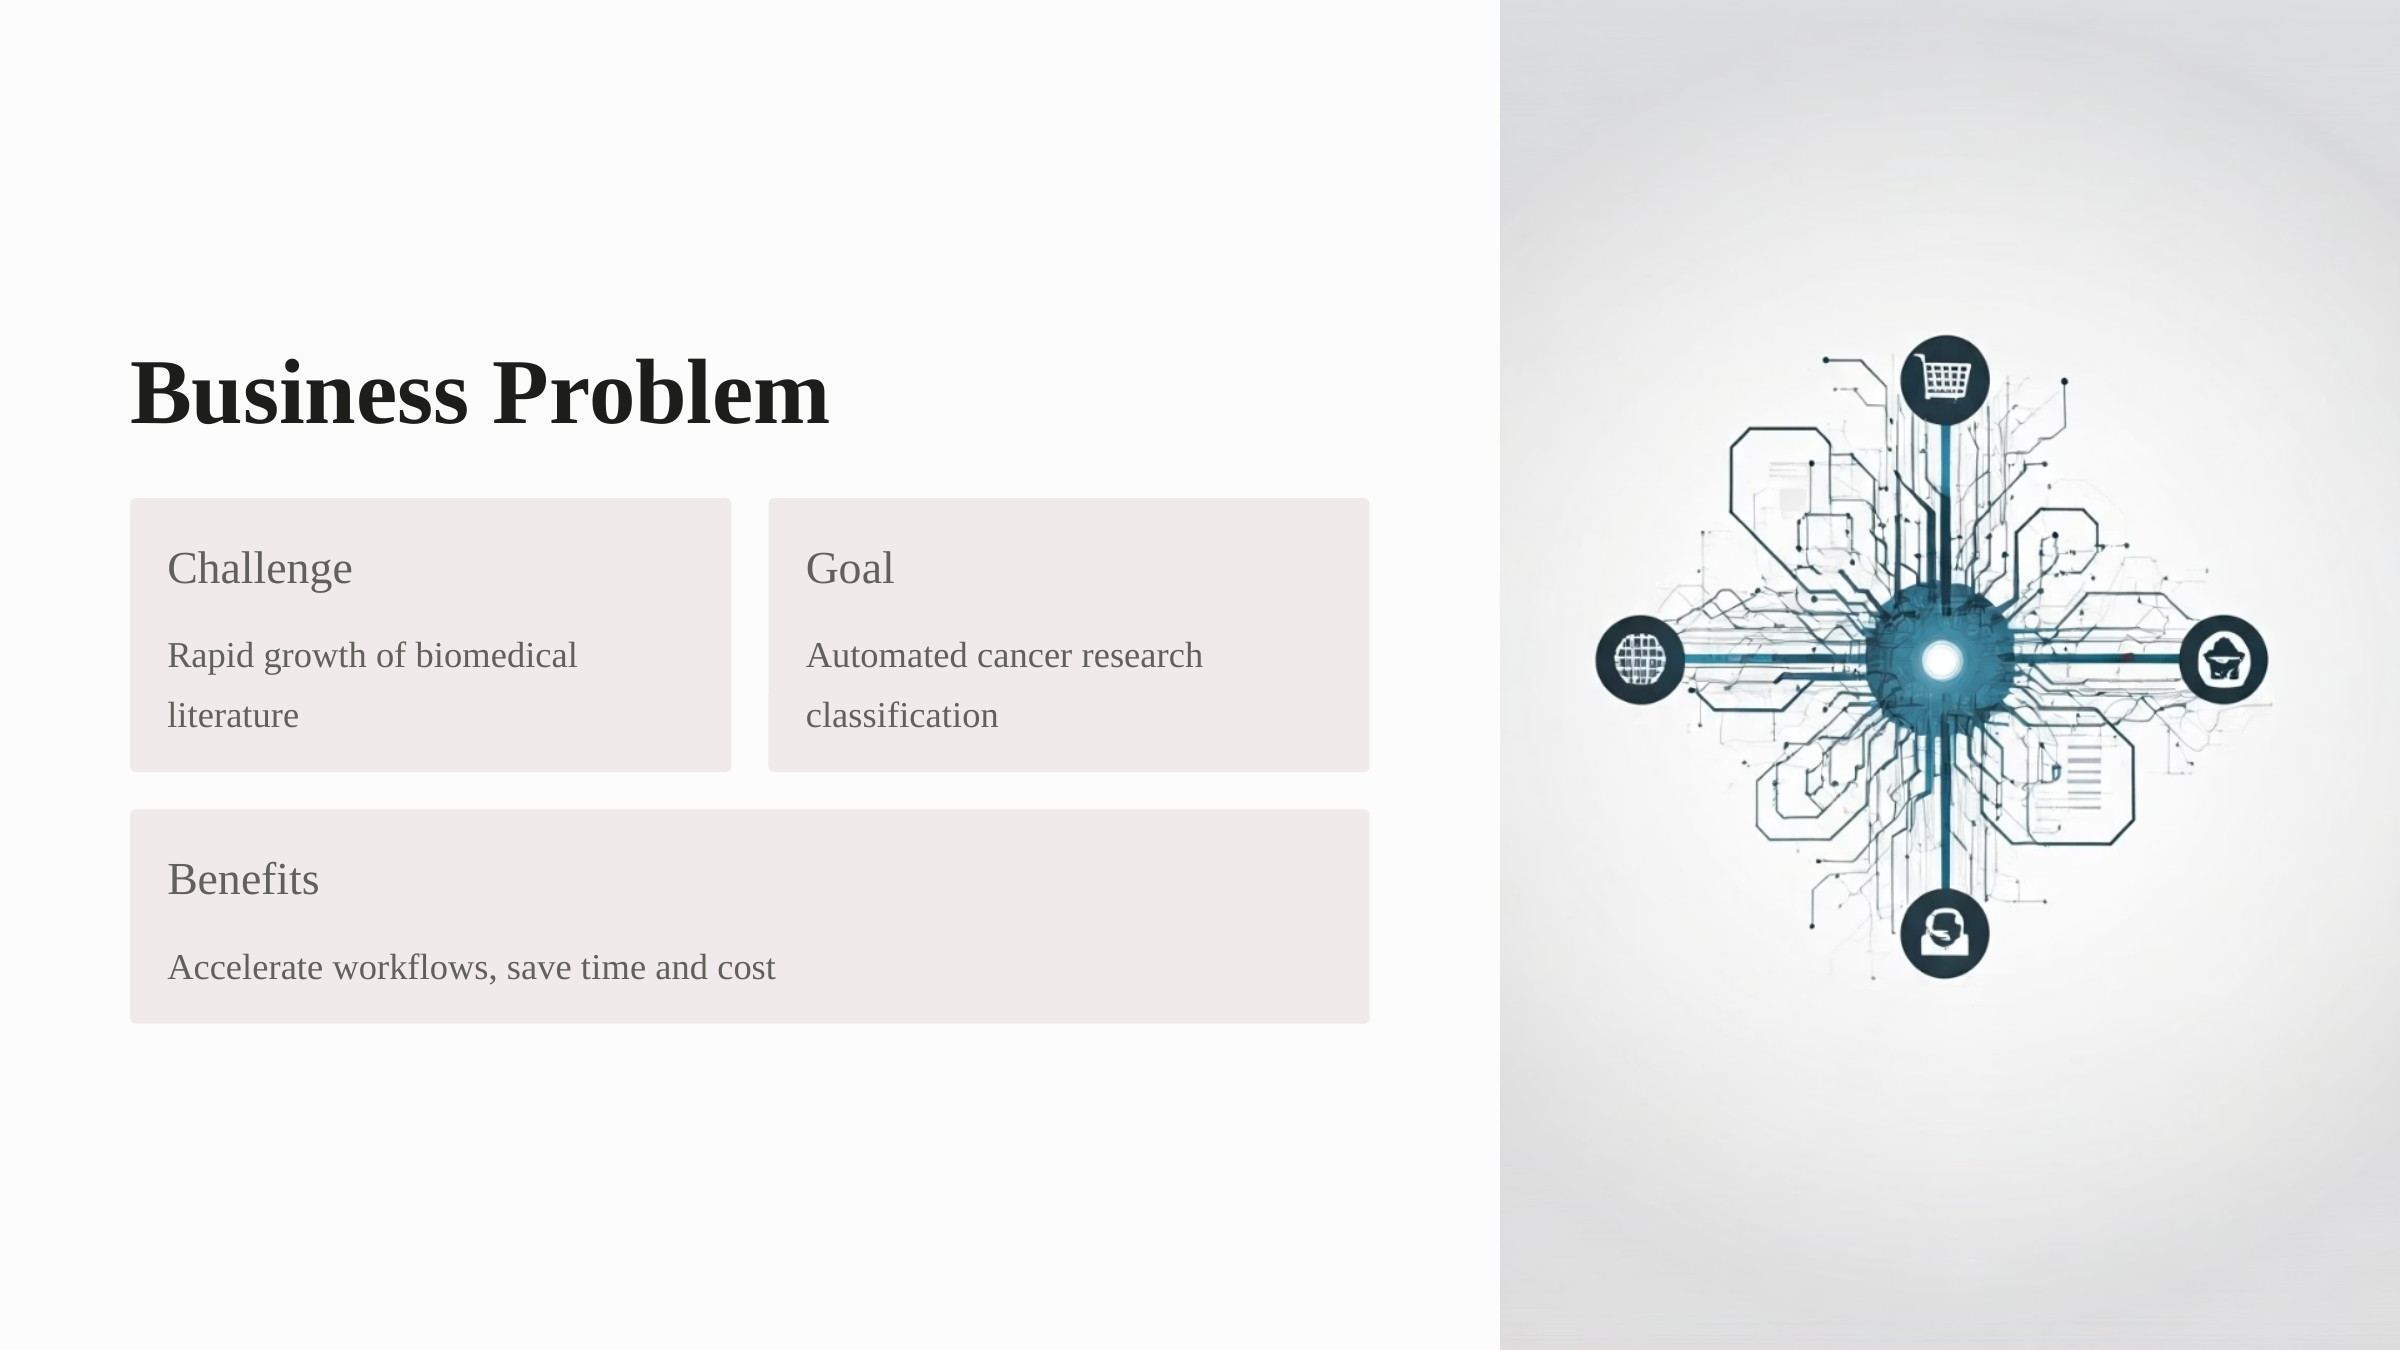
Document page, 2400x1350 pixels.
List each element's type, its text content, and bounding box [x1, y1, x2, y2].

text_box [130, 809, 1370, 1024]
text_box Goal [805, 535, 1271, 594]
text_box Accelerate workflows, save time and cost [167, 926, 1333, 987]
text_box [768, 498, 1370, 773]
picture [1499, 0, 2400, 1350]
text_box Automated cancer research classification [805, 615, 1333, 735]
text_box Business Problem [130, 326, 1061, 443]
text_box Rapid growth of biomedical literature [167, 615, 695, 735]
text_box Benefits [167, 846, 633, 905]
text_box [130, 498, 732, 773]
text_box Challenge [167, 535, 633, 594]
